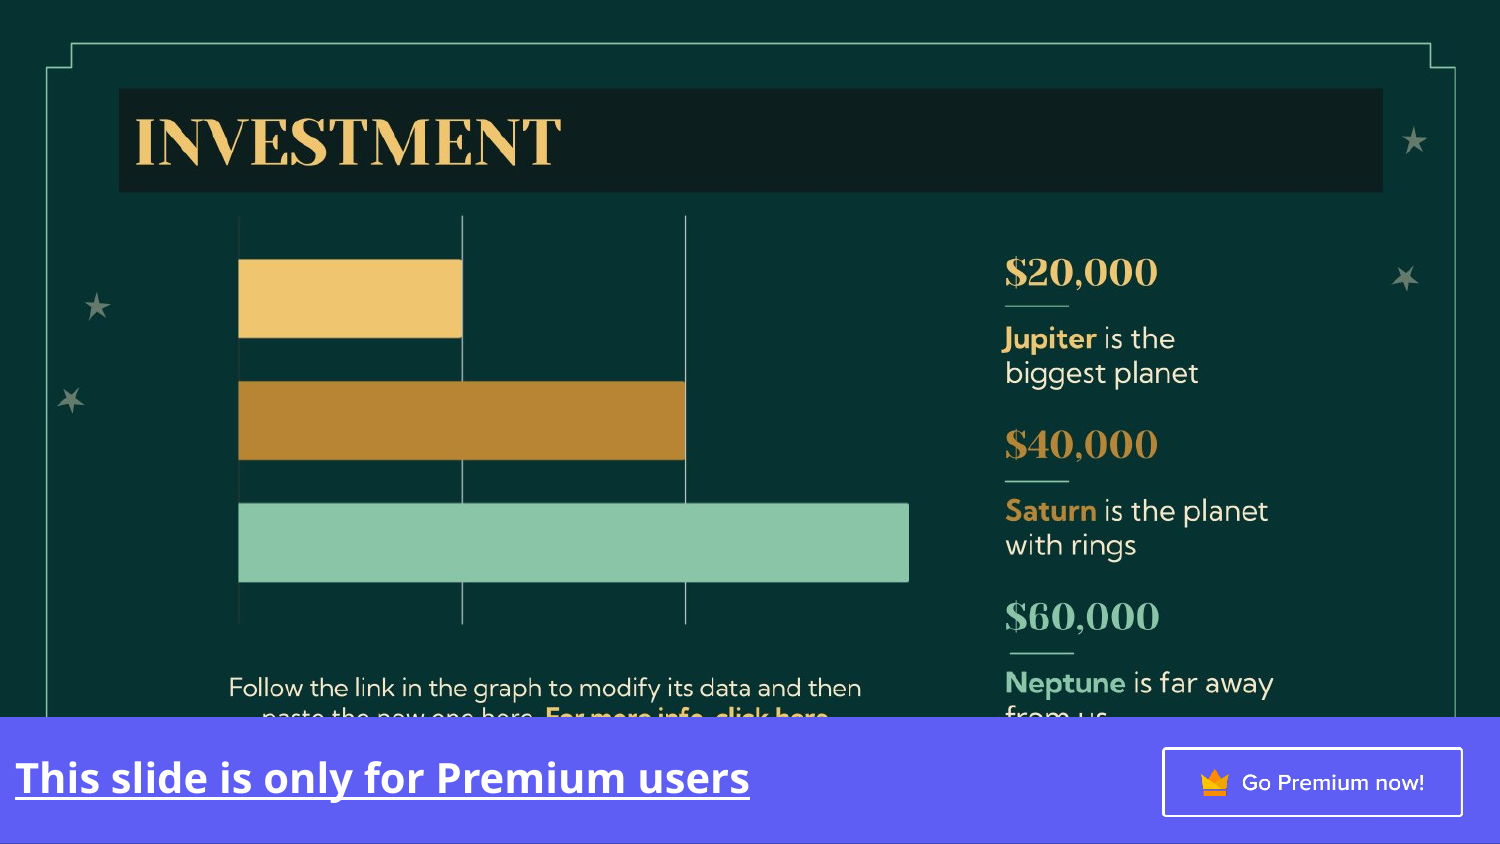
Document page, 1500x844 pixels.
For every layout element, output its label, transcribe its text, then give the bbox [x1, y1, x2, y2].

picture [0, 0, 1500, 717]
picture [1162, 747, 1463, 817]
text_box This slide is only for Premium users [0, 717, 1500, 844]
